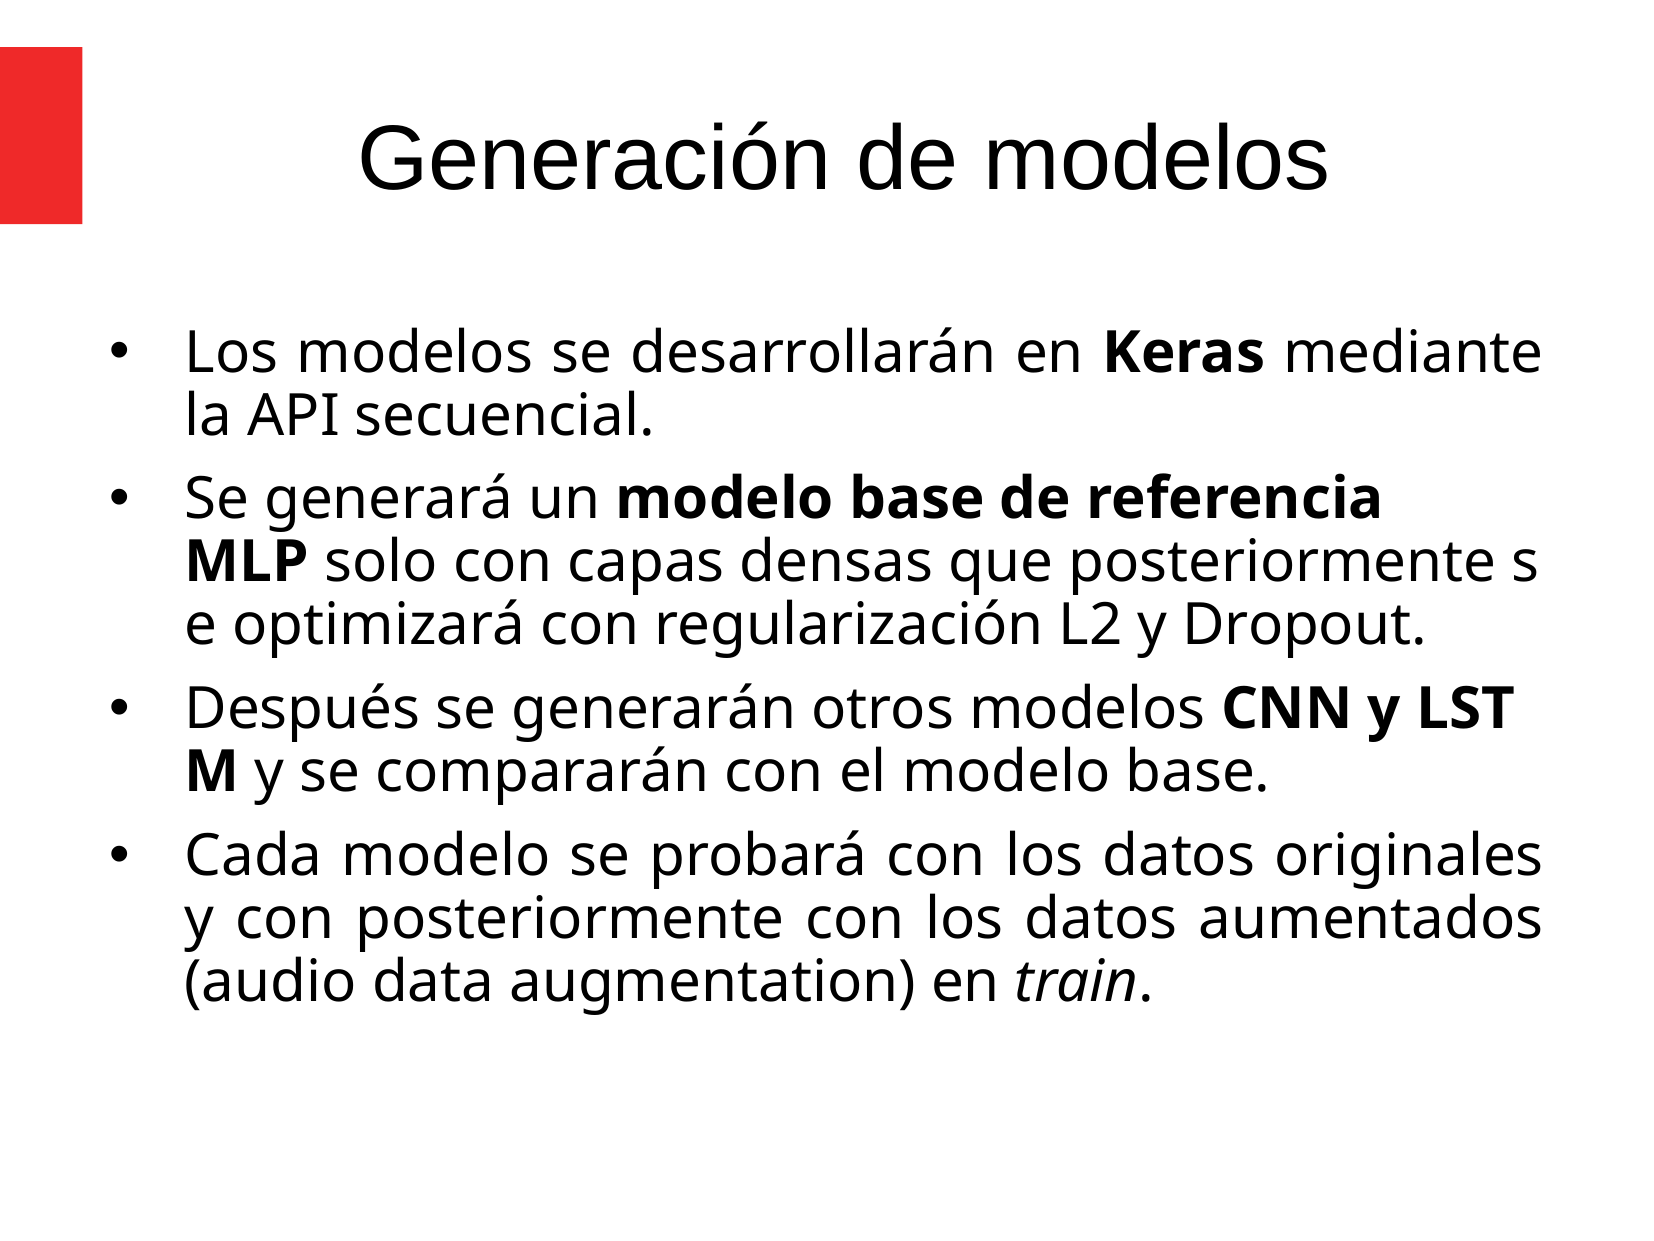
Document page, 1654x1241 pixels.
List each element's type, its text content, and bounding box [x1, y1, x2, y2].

text_box Los modelos se desarrollarán en Keras mediante la API secuencial. Se generará un modelo base de referencia MLP solo con capas densas que posteriormente se optimizará con regularización L2 y Dropout. Después se generarán otros modelos CNN y LSTM y se compararán con el modelo base. Cada modelo se probará con los datos originales y con posteriormente con los datos aumentados (audio data augmentation) en train. [109, 228, 1544, 1191]
text_box Generación de modelos [118, 49, 1571, 257]
